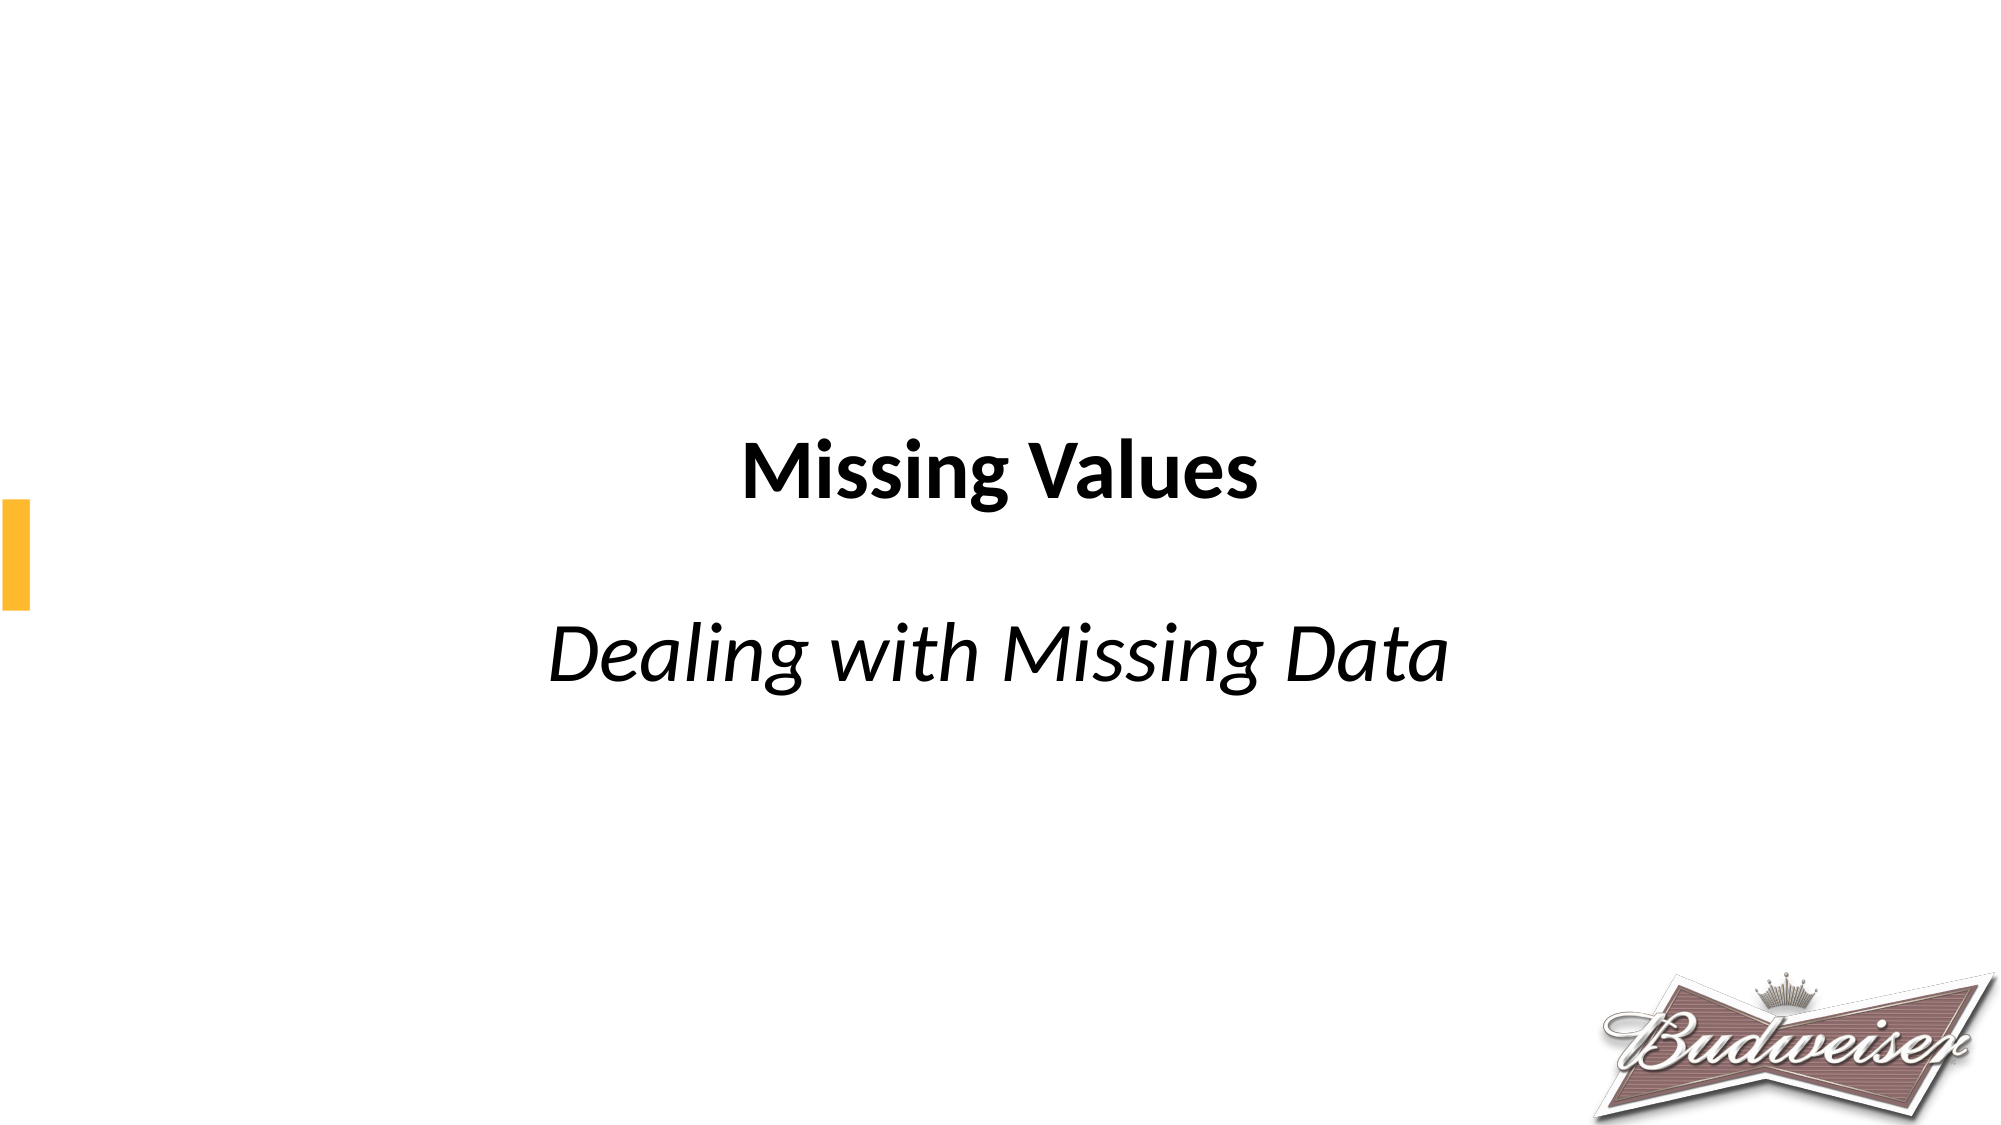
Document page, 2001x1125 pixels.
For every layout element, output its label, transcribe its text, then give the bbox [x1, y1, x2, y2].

picture [0, 495, 35, 615]
picture [1593, 972, 2000, 1125]
title Missing Values Dealing with Missing Data [98, 417, 1902, 708]
